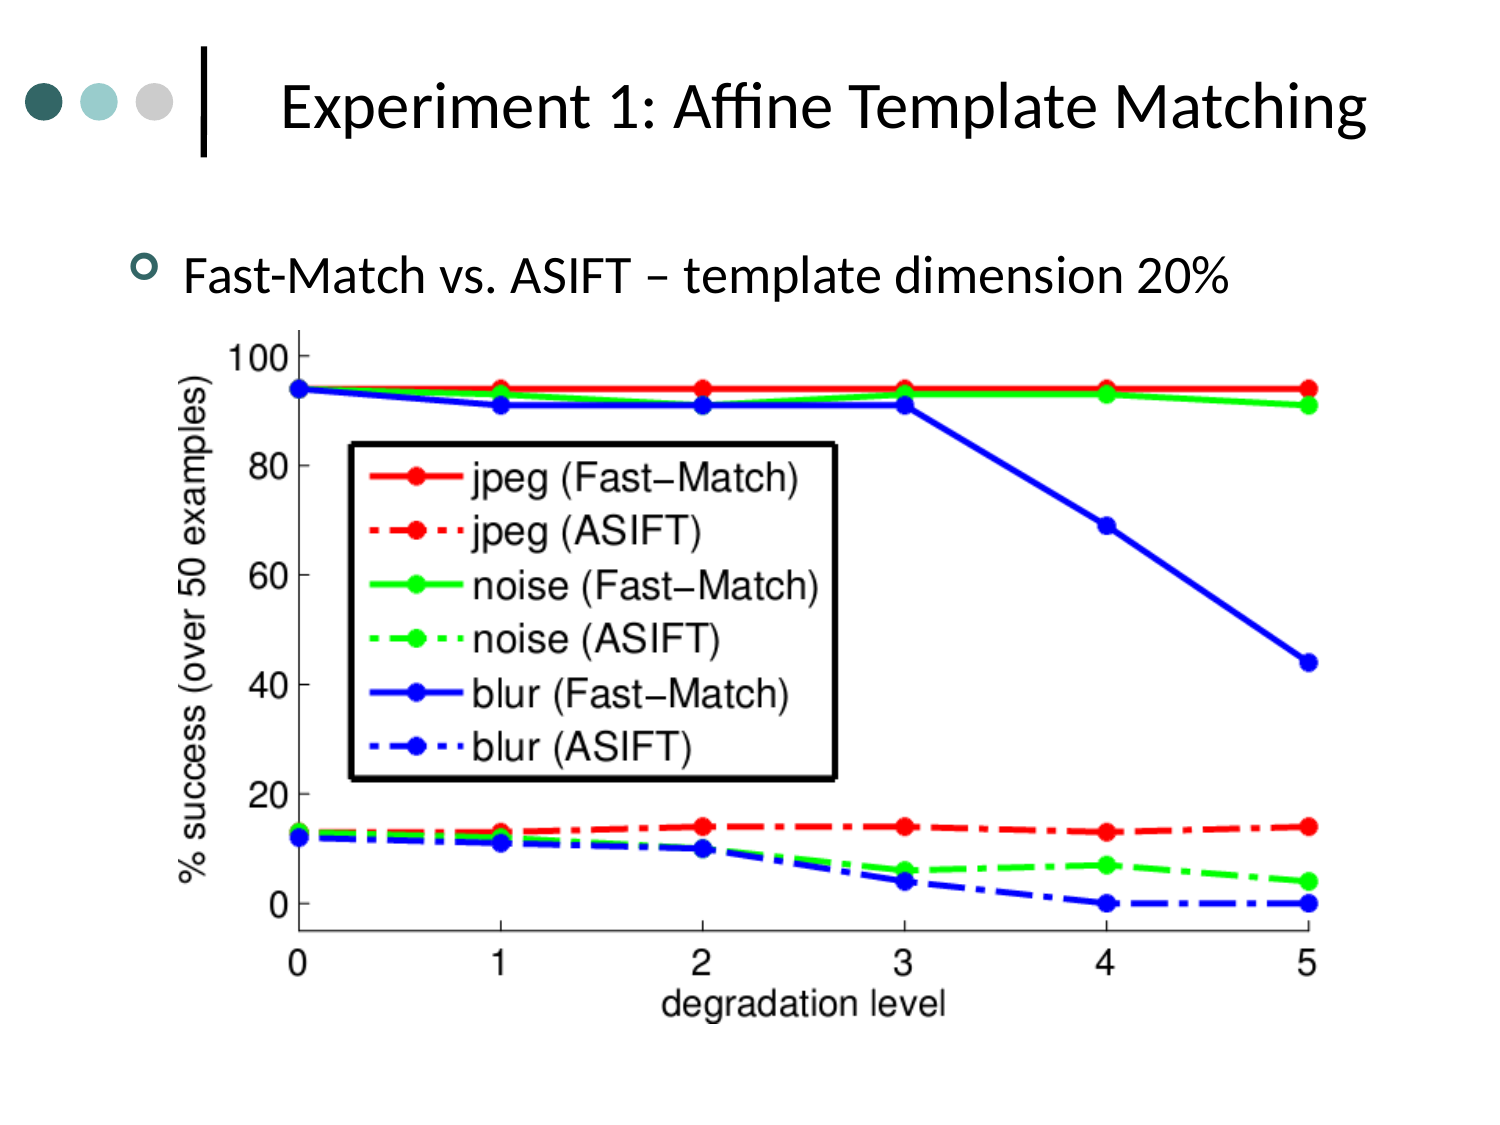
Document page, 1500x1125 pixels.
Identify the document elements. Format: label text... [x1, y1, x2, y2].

text_box Experiment 1: Affine Template Matching [265, 31, 1400, 173]
text_box Fast-Match vs. ASIFT – template dimension 20% [112, 231, 1400, 1047]
picture [178, 330, 1322, 1024]
